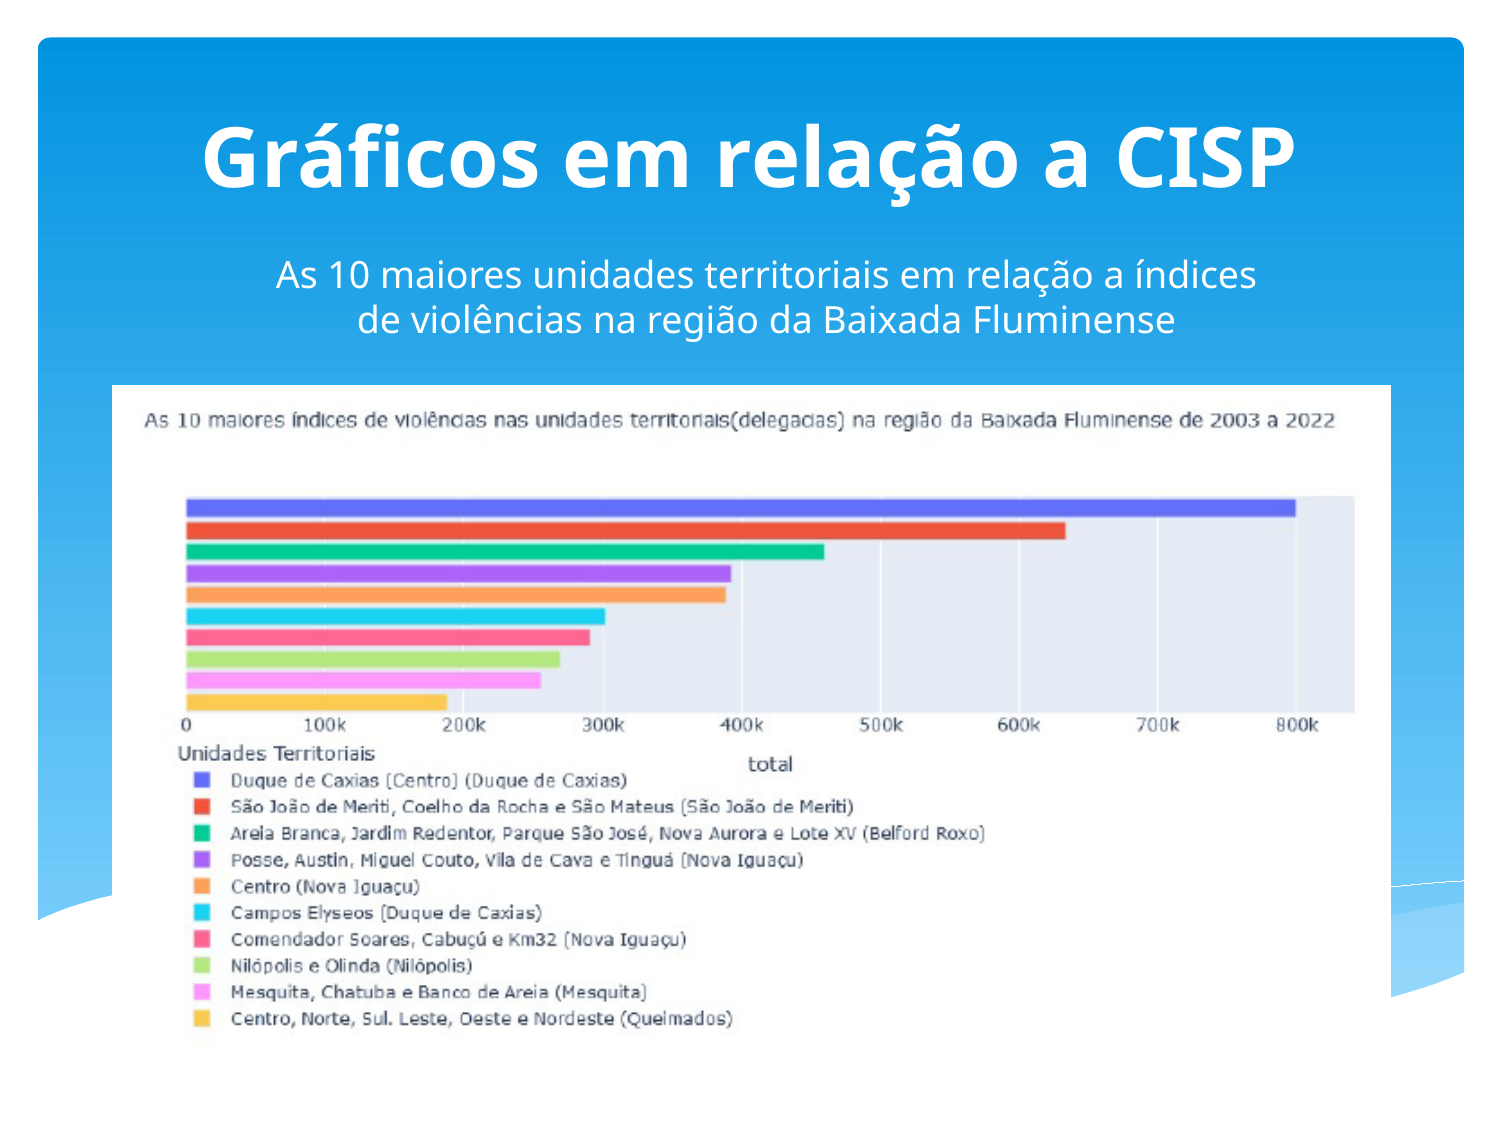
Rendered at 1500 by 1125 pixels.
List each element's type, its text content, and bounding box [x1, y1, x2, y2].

title Gráficos em relação a CISP [112, 78, 1388, 212]
picture [111, 385, 1391, 1048]
subtitle As 10 maiores unidades territoriais em relação a índices de violências na região da Baixada Fluminense [242, 243, 1293, 362]
